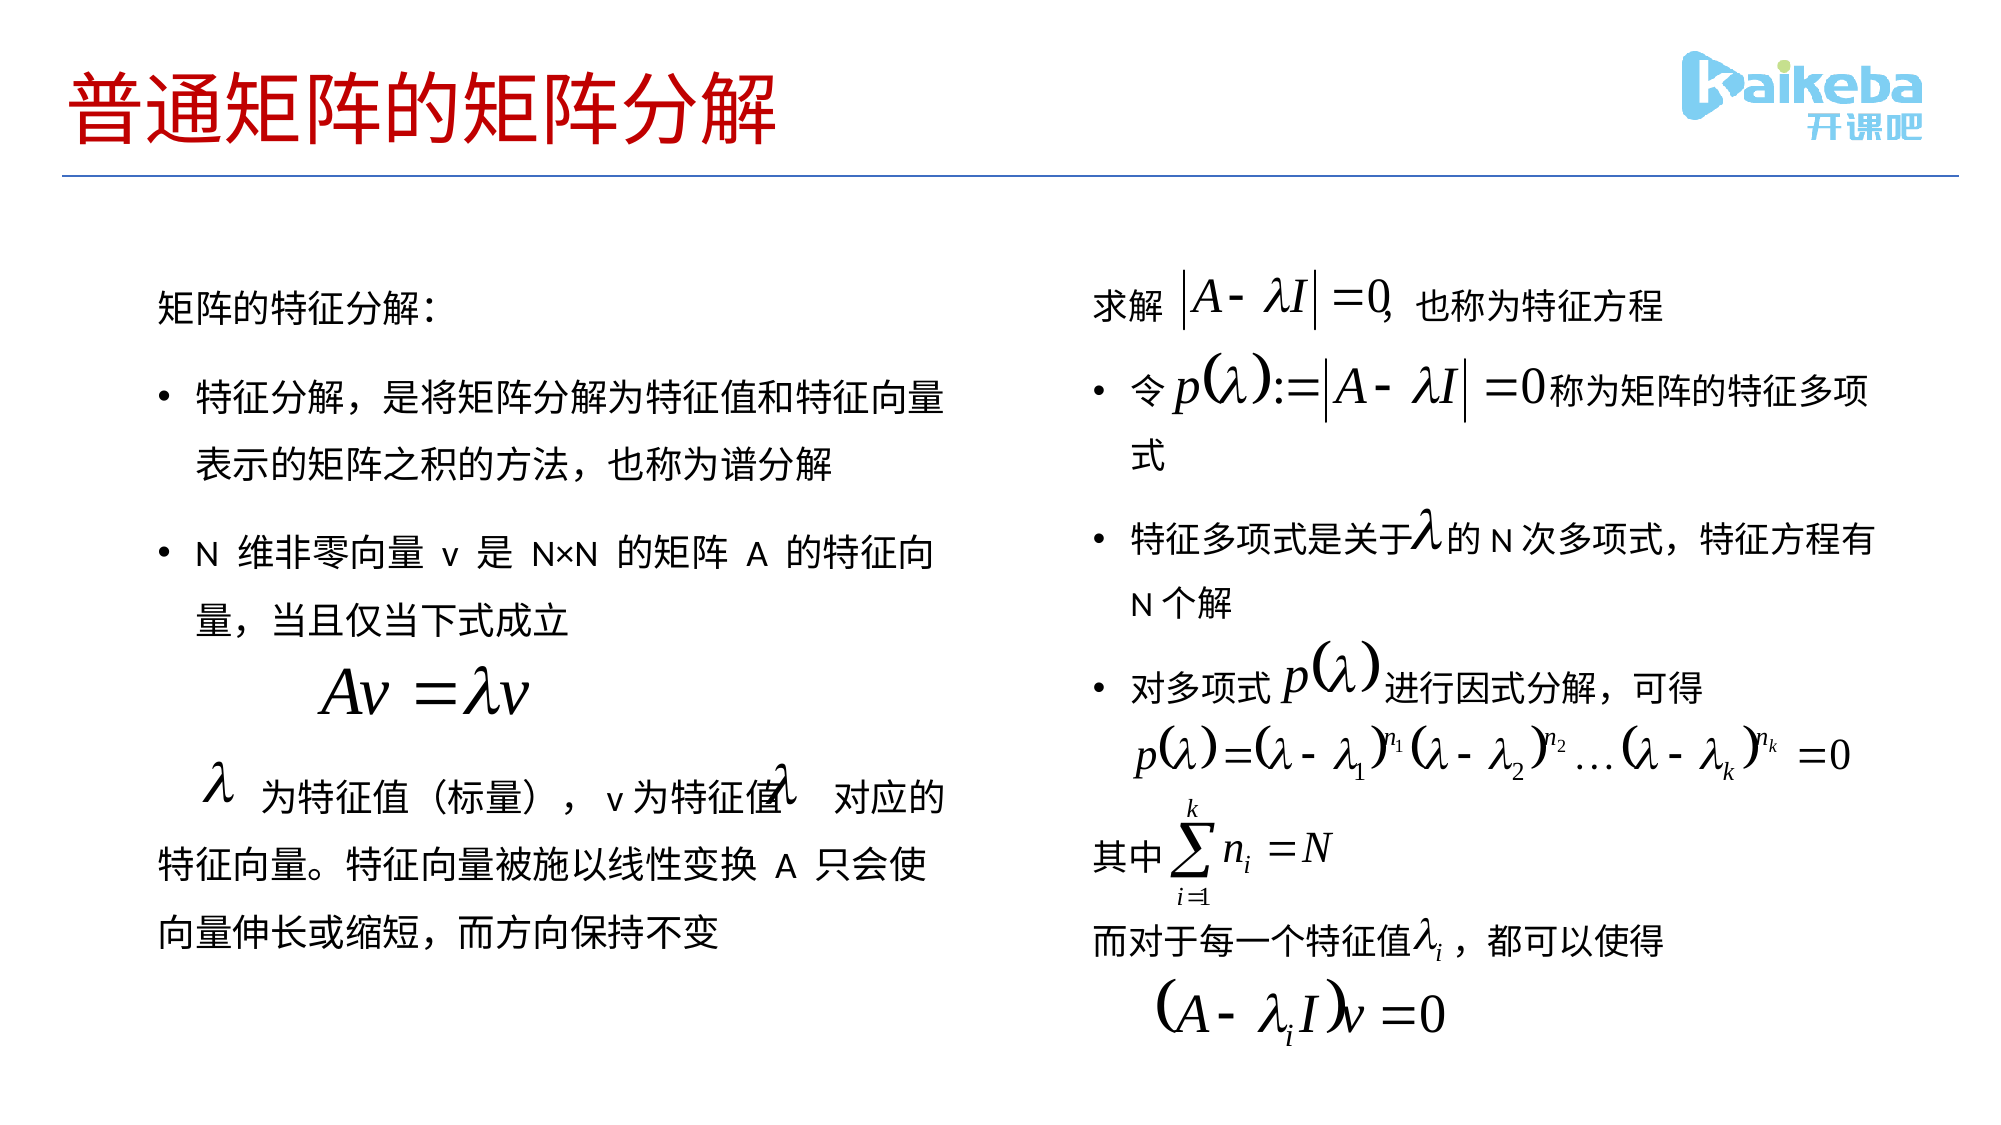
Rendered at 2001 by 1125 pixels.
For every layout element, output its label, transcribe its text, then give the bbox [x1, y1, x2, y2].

title 普通矩阵的矩阵分解 [57, 59, 1728, 167]
title Thank You Using data to solve problems [1653, 21, 1950, 167]
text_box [1405, 904, 1451, 973]
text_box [756, 750, 810, 819]
text_box 矩阵的特征分解： 特征分解，是将矩阵分解为特征值和特征向量表示的矩阵之积的方法，也称为谱分解 N 维非零向量 v 是 N×N 的矩阵 A 的特征向量，当且仅当下式成立 为特征值（标量），v为特征值 对应的特征向量。特征向量被施以线性变换 A 只会使向量伸长或缩短，而方向保持不变 [150, 255, 962, 994]
text_box 求解 ，也称为特征方程 令 称为矩阵的特征多项式 特征多项式是关于 的N次多项式，特征方程有N个解 对多项式 进行因式分解，可得 其中 而对于每一个特征值 ，都可以使得 [1085, 255, 1897, 995]
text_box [1163, 788, 1343, 915]
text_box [1174, 258, 1397, 342]
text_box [306, 651, 544, 732]
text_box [1269, 639, 1382, 715]
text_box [1123, 716, 1859, 792]
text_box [193, 749, 247, 818]
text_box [1401, 496, 1455, 565]
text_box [1148, 976, 1458, 1061]
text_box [1160, 346, 1556, 435]
